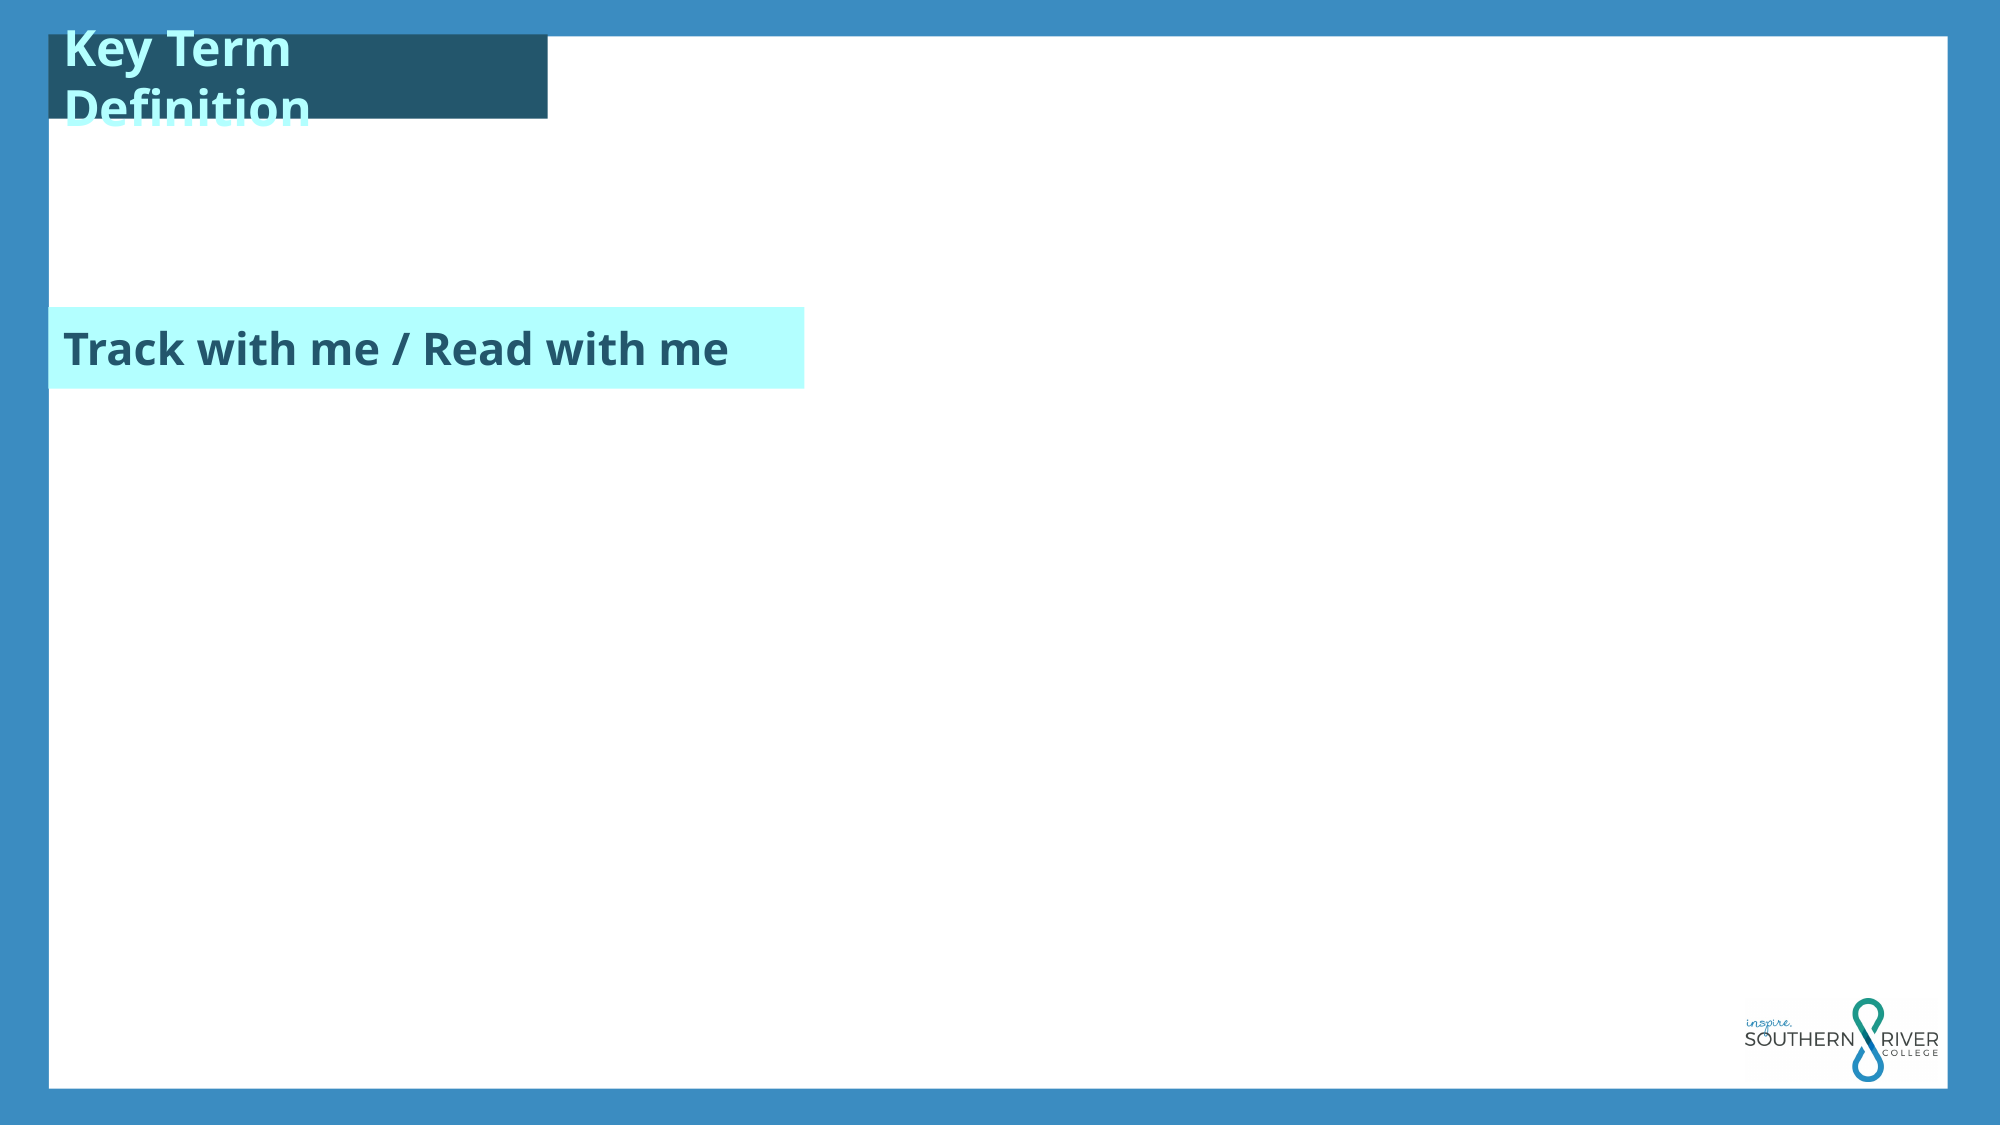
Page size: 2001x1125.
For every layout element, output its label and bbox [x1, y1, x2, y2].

picture [1745, 998, 1938, 1082]
